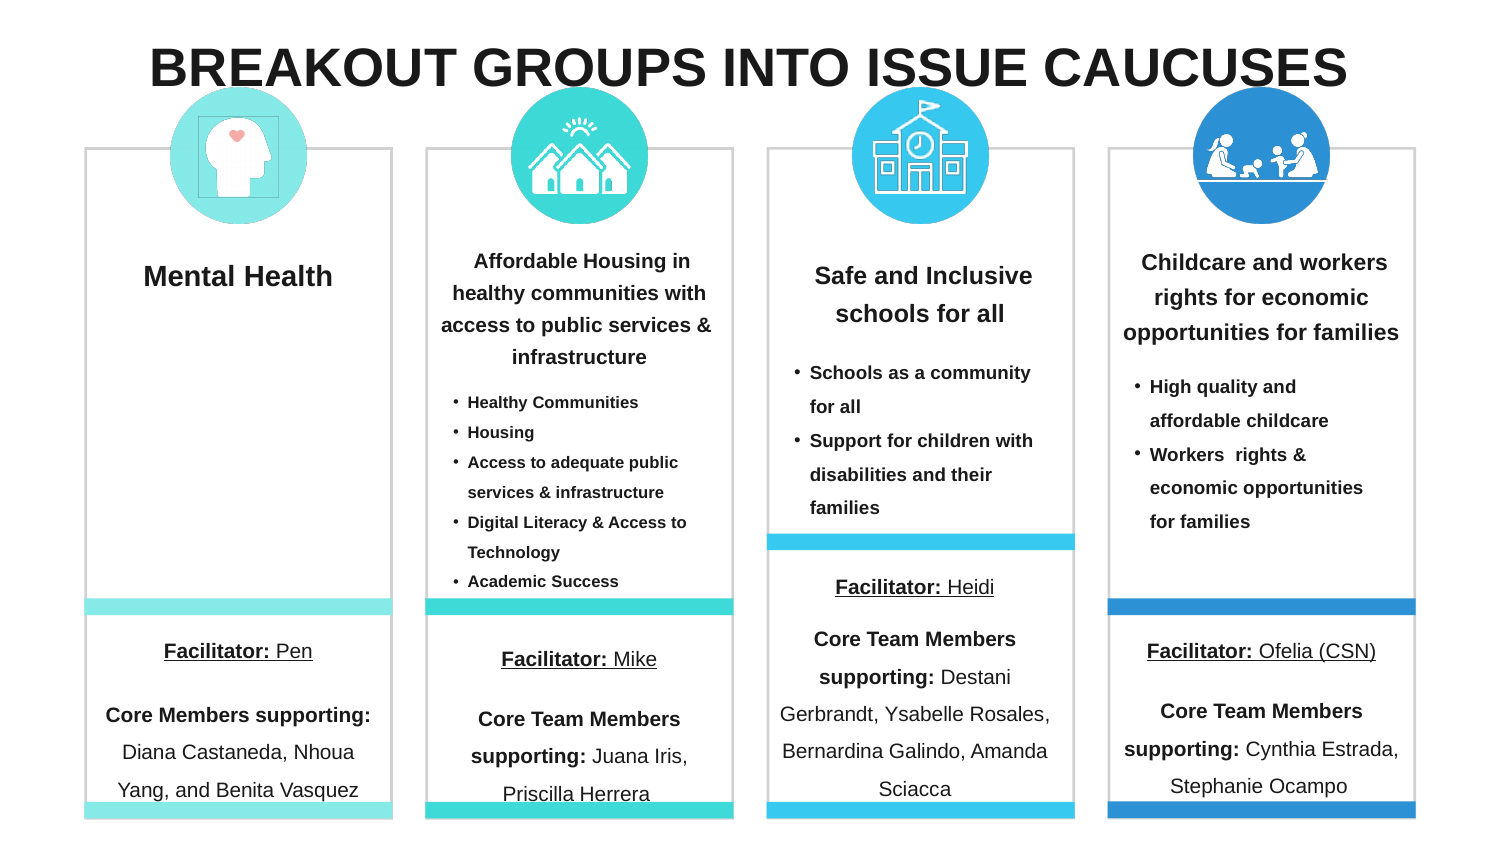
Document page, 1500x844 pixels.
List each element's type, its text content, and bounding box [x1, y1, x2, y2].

text_box Healthy Communities Housing Access to adequate public services & infrastructure Digital Literacy & Access to Technology Academic Success [436, 381, 700, 592]
text_box Facilitator: Mike Core Team Members supporting: Juana Iris, Priscilla Herrera [447, 633, 712, 806]
text_box [766, 801, 1075, 819]
text_box [766, 147, 1076, 820]
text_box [852, 87, 989, 224]
text_box High quality and affordable childcare Workers rights & economic opportunities for families [1118, 363, 1383, 533]
text_box Schools as a community for all Support for children with disabilities and their families [778, 349, 1052, 519]
text_box Mental Health [106, 247, 370, 293]
text_box Facilitator: Ofelia (CSN) Core Team Members supporting: Cynthia Estrada, Stephanie Ocampo [1118, 625, 1405, 798]
text_box [84, 147, 165, 598]
text_box [1107, 147, 1417, 820]
text_box Facilitator: Heidi Core Team Members supporting: Destani Gerbrandt, Ysabelle Rosales, Bernardina Galindo, Amanda Sciacca [772, 561, 1058, 801]
text_box [425, 801, 734, 819]
text_box [310, 147, 393, 598]
text_box [84, 598, 393, 616]
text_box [170, 87, 307, 224]
text_box [425, 598, 734, 616]
text_box Affordable Housing in healthy communities with access to public services & infrastructure [436, 240, 723, 398]
text_box Childcare and workers rights for economic opportunities for families [1118, 239, 1405, 346]
text_box [425, 147, 735, 820]
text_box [1193, 87, 1330, 224]
text_box [84, 801, 393, 819]
text_box Facilitator: Pen Core Members supporting: Diana Castaneda, Nhoua Yang, and Benita Vasquez [95, 625, 382, 802]
text_box Safe and Inclusive schools for all [788, 250, 1053, 328]
text_box [766, 533, 1075, 551]
text_box BREAKOUT GROUPS INTO ISSUE CAUCUSES [0, 11, 1500, 97]
text_box [84, 616, 88, 801]
text_box [1107, 801, 1416, 819]
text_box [511, 87, 648, 224]
text_box [1107, 598, 1416, 616]
